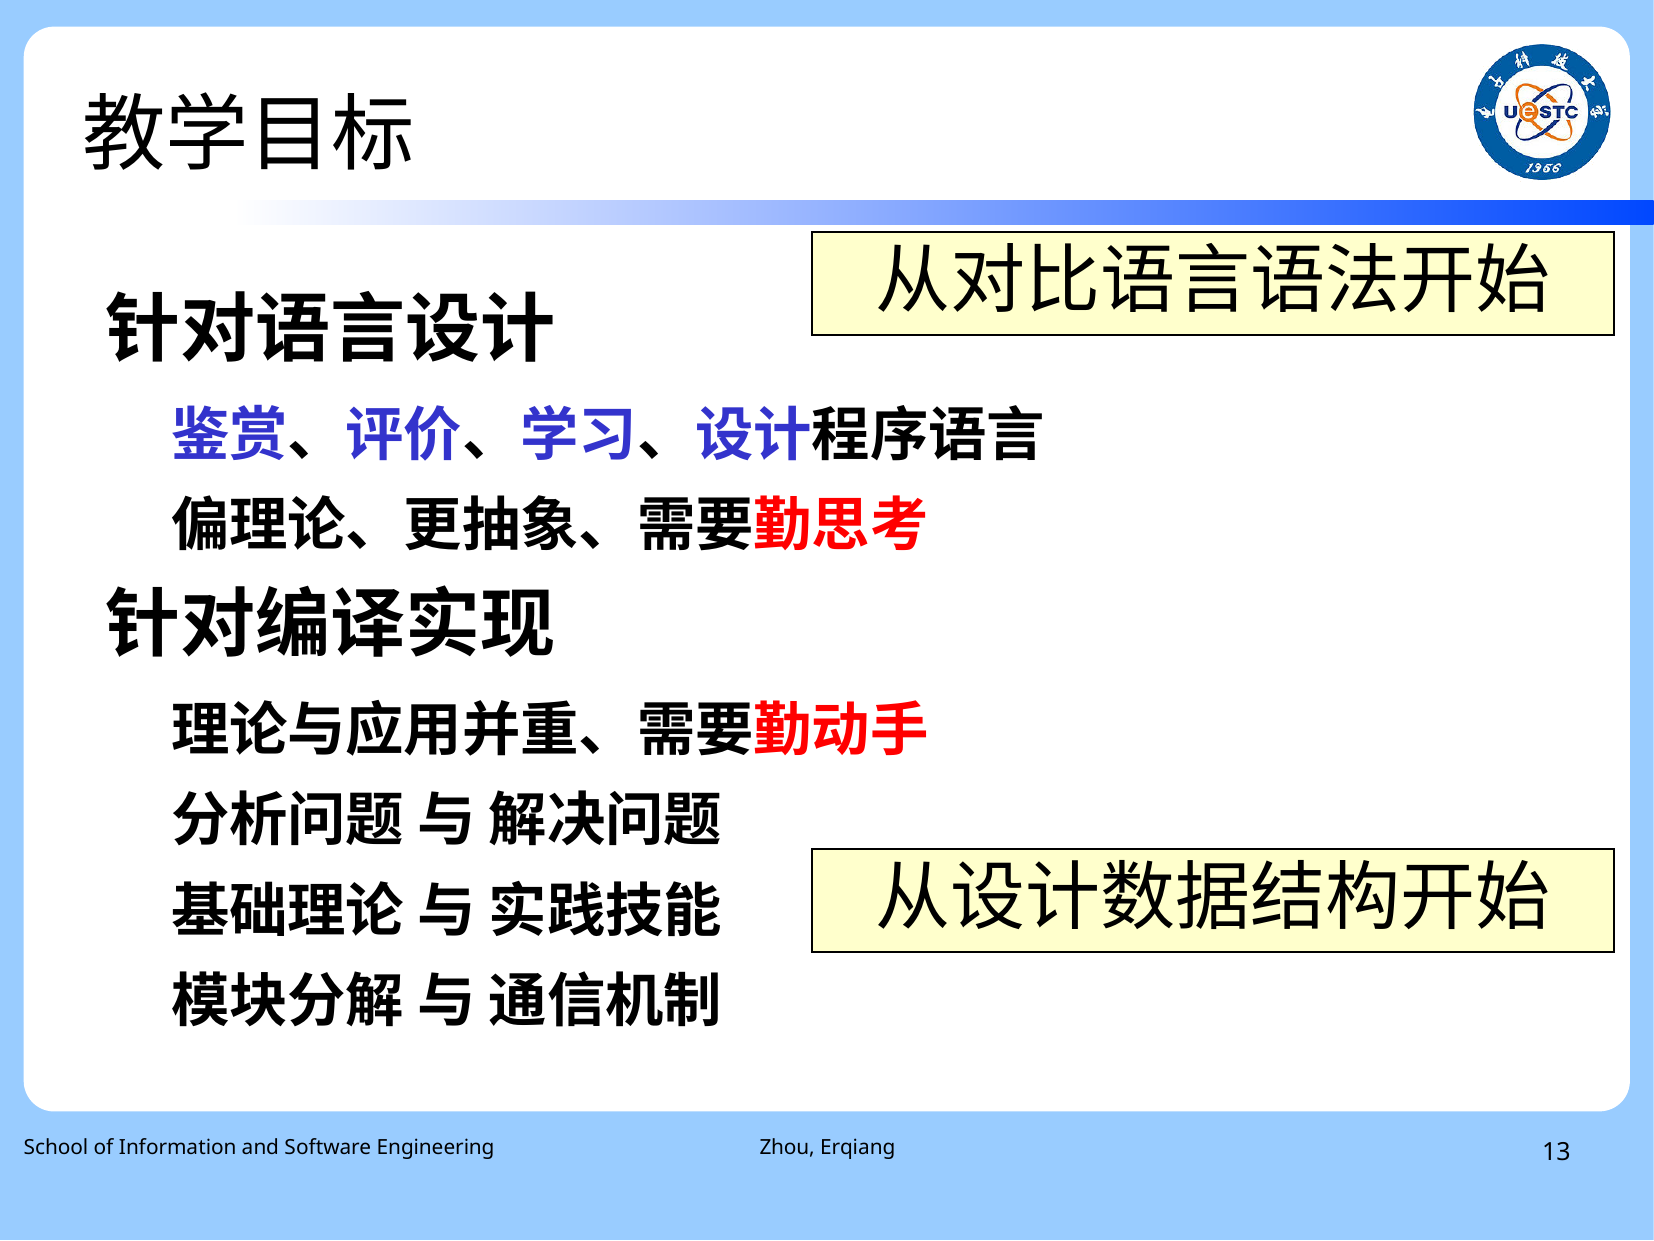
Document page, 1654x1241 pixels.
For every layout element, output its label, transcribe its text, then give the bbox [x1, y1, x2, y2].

text_box 从对比语言语法开始 [812, 231, 1614, 336]
text_box 从设计数据结构开始 [812, 848, 1614, 953]
text_box School of Information and Software Engineering [23, 1129, 532, 1215]
text_box [1185, 1129, 1571, 1215]
picture [1464, 35, 1619, 189]
title 教学目标 [82, 49, 1371, 201]
list 针对语言设计 鉴赏、评价、学习、设计程序语言 偏理论、更抽象、需要勤思考 针对编译实现 理论与应用并重、需要勤动手 分析问题 与 解决问题 基础理论 与 实践技能 模块分解 与 通信机制 [82, 283, 1571, 1112]
text_box Zhou, Erqiang [565, 1129, 1090, 1215]
